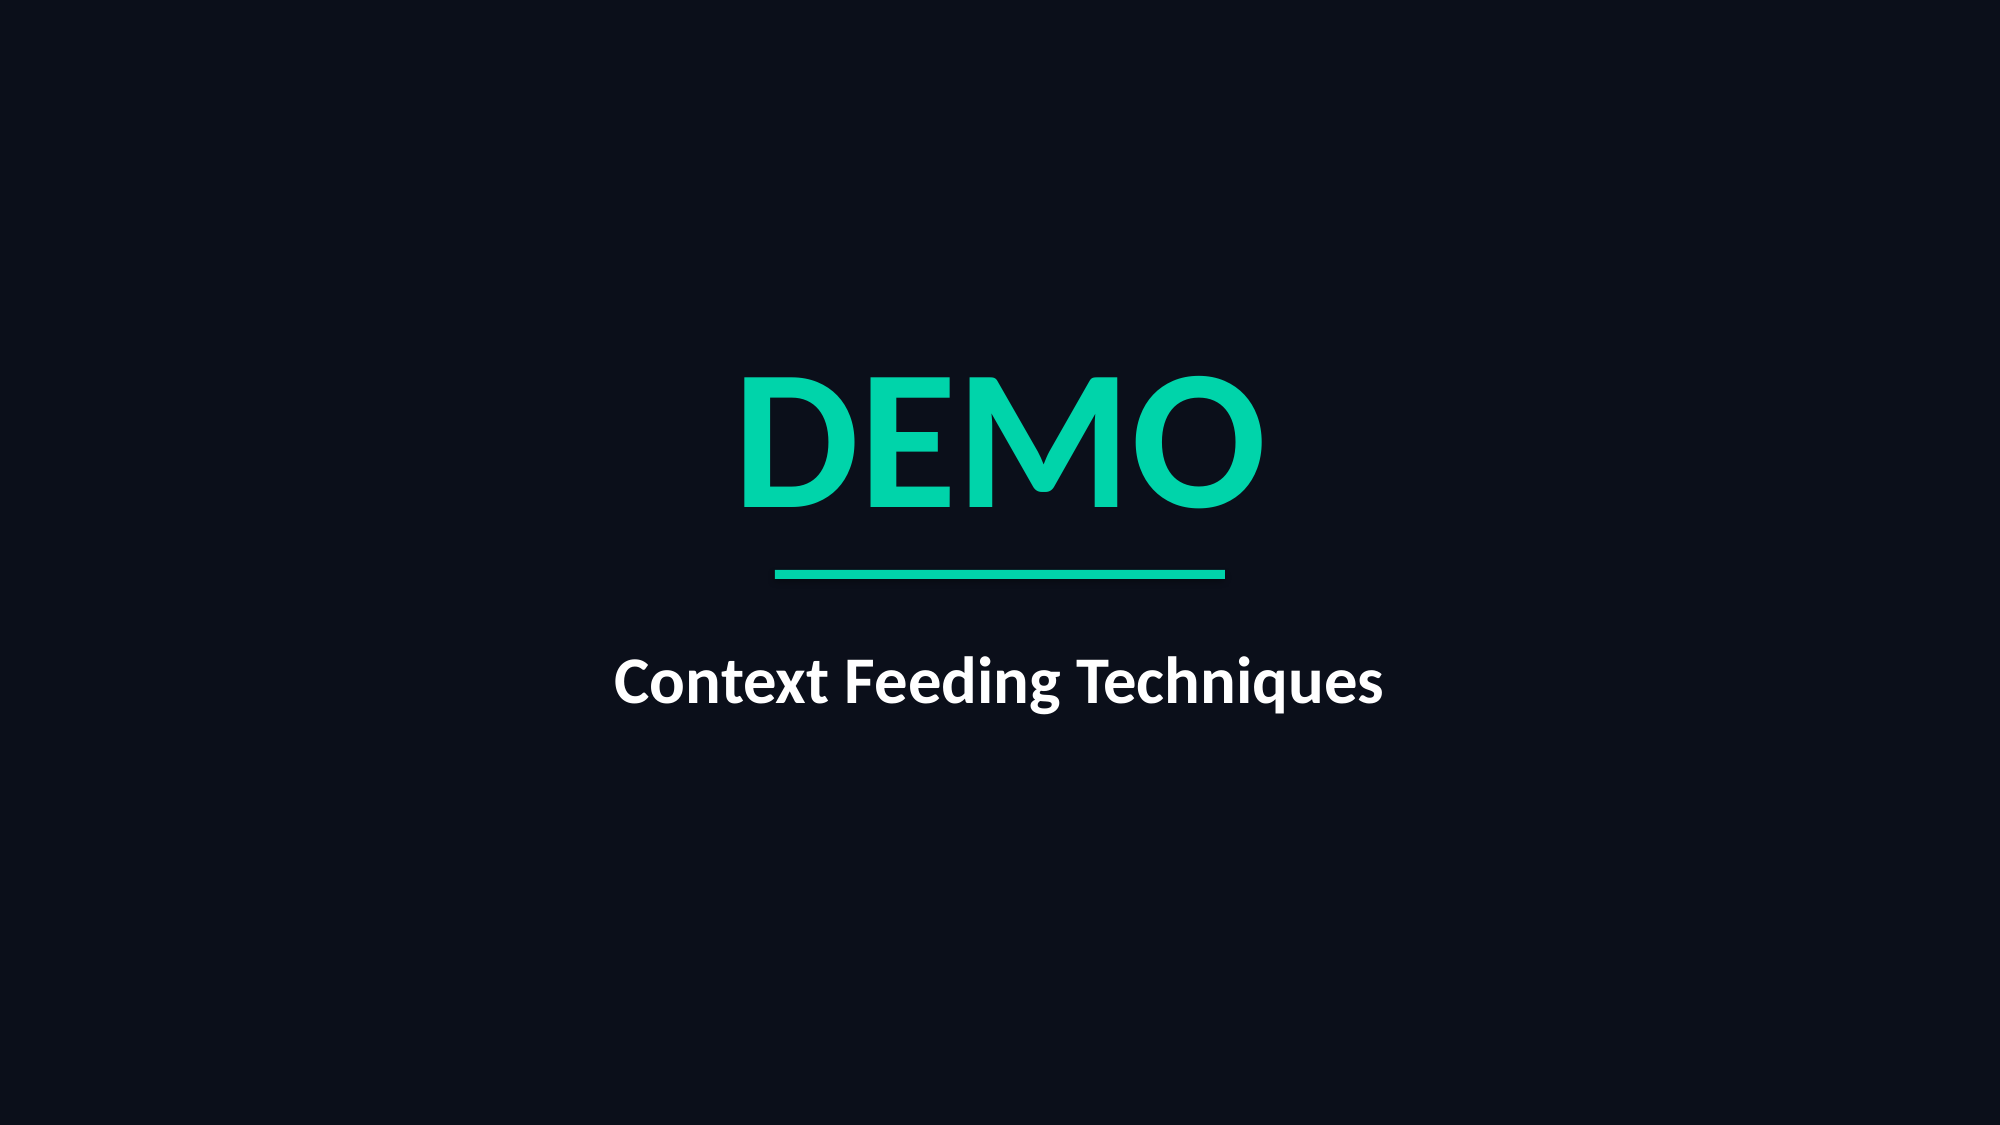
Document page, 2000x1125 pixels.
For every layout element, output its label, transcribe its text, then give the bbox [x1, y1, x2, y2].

text_box [774, 569, 1226, 580]
text_box Context Feeding Techniques [74, 629, 1925, 725]
text_box DEMO [718, 299, 1282, 555]
